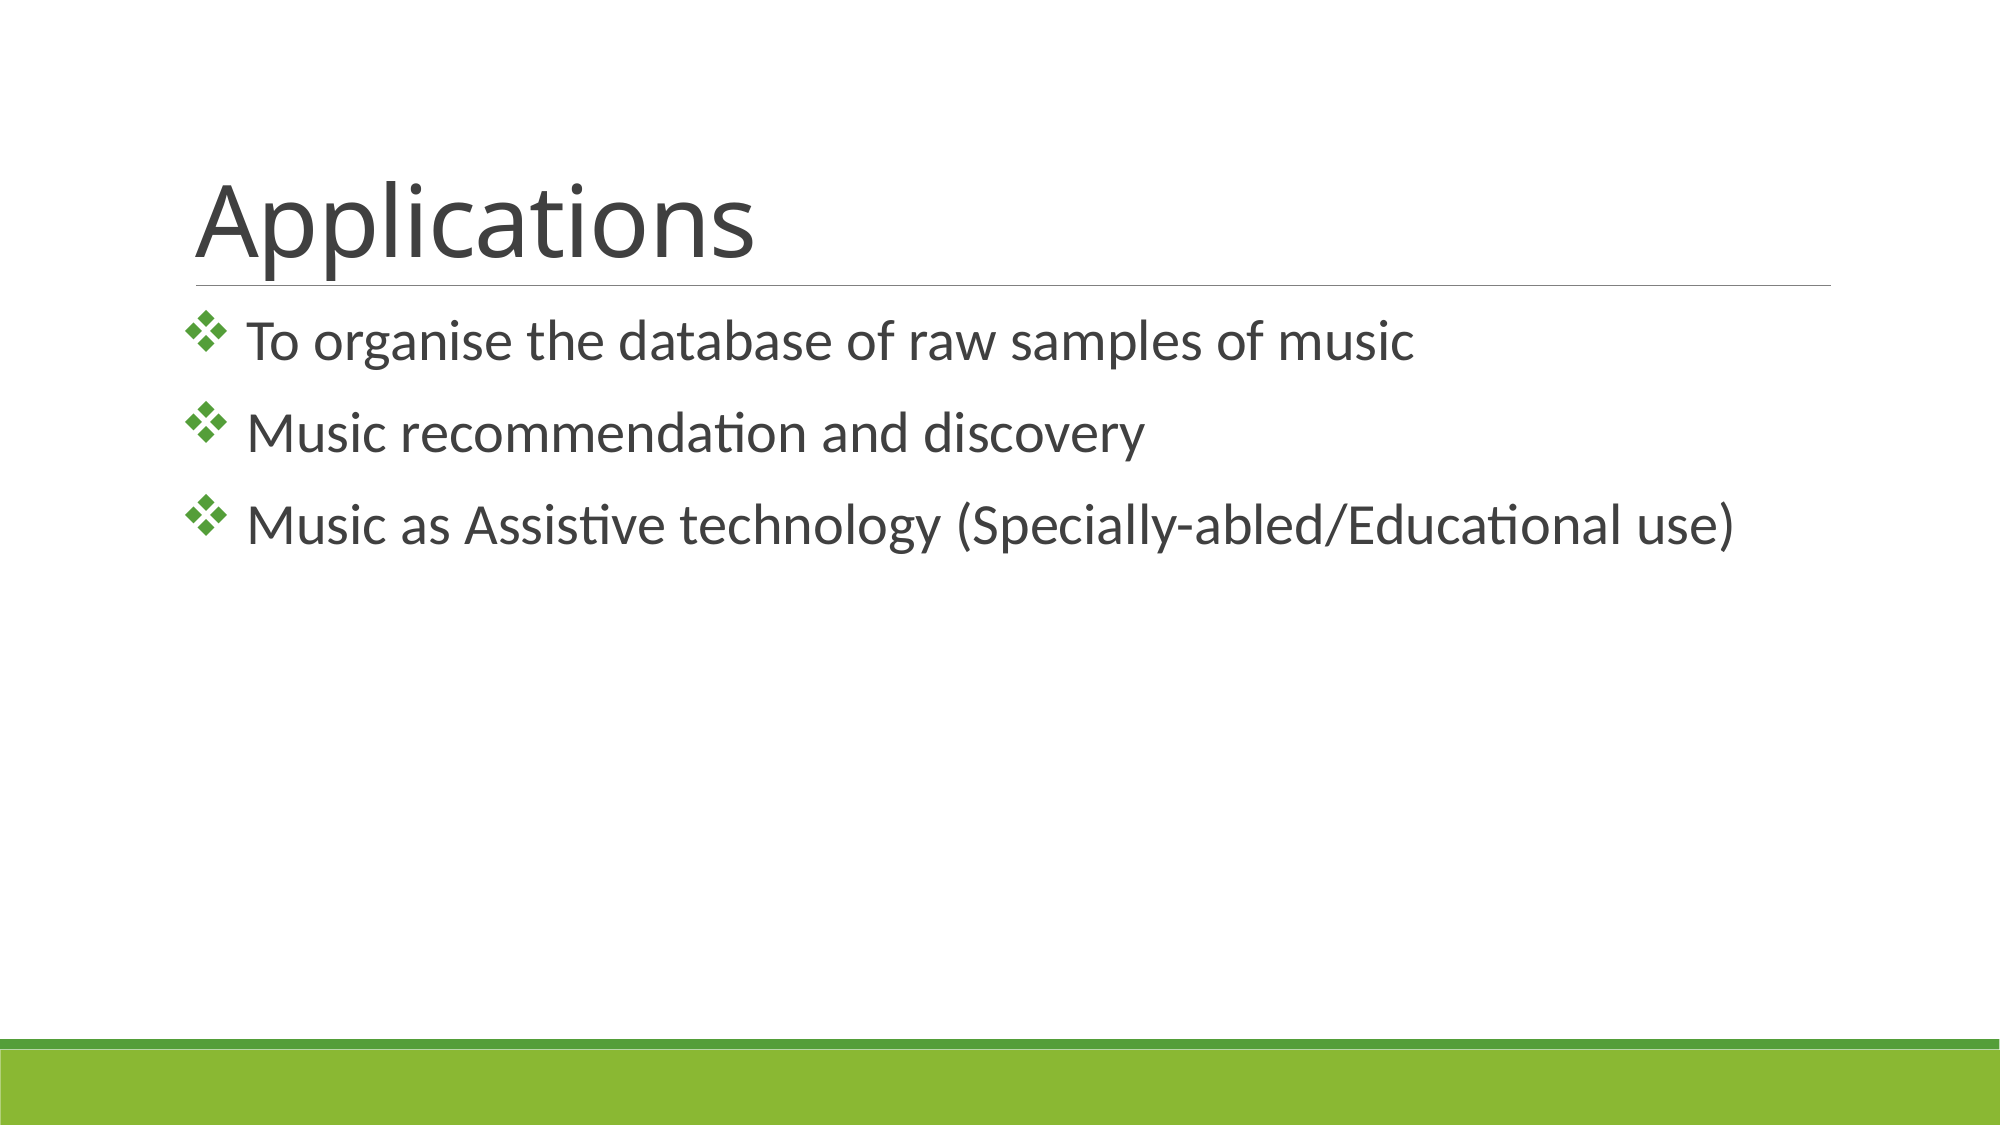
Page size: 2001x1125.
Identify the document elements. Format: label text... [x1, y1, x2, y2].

title Applications [180, 47, 1830, 285]
list To organise the database of raw samples of music Music recommendation and discovery Music as Assistive technology (Specially-abled/Educational use) [180, 302, 1830, 963]
